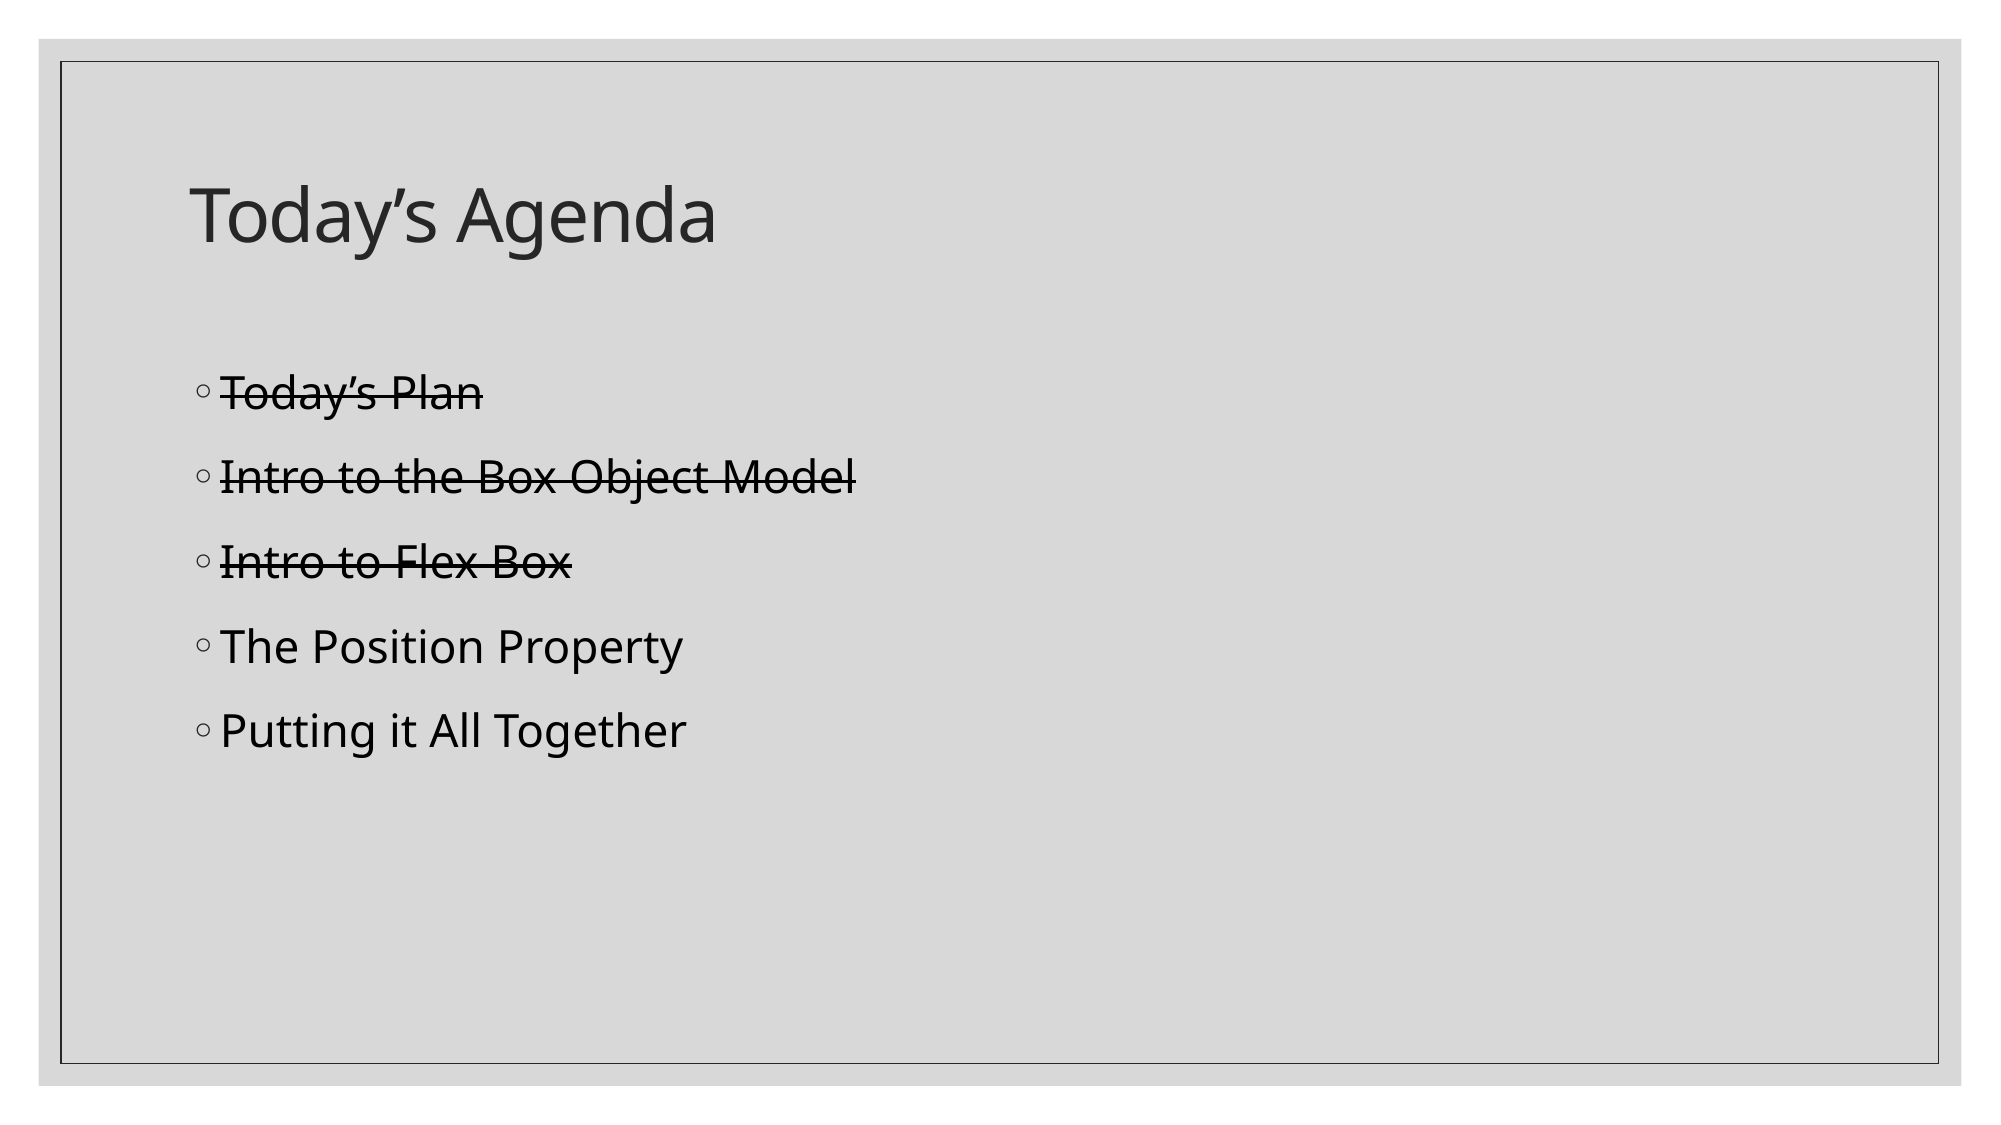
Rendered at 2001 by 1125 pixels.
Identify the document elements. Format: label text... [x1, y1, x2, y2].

title Today’s Agenda [174, 105, 1825, 331]
list Today’s Plan Intro to the Box Object Model Intro to Flex Box The Position Property Putting it All Together [174, 345, 1825, 977]
